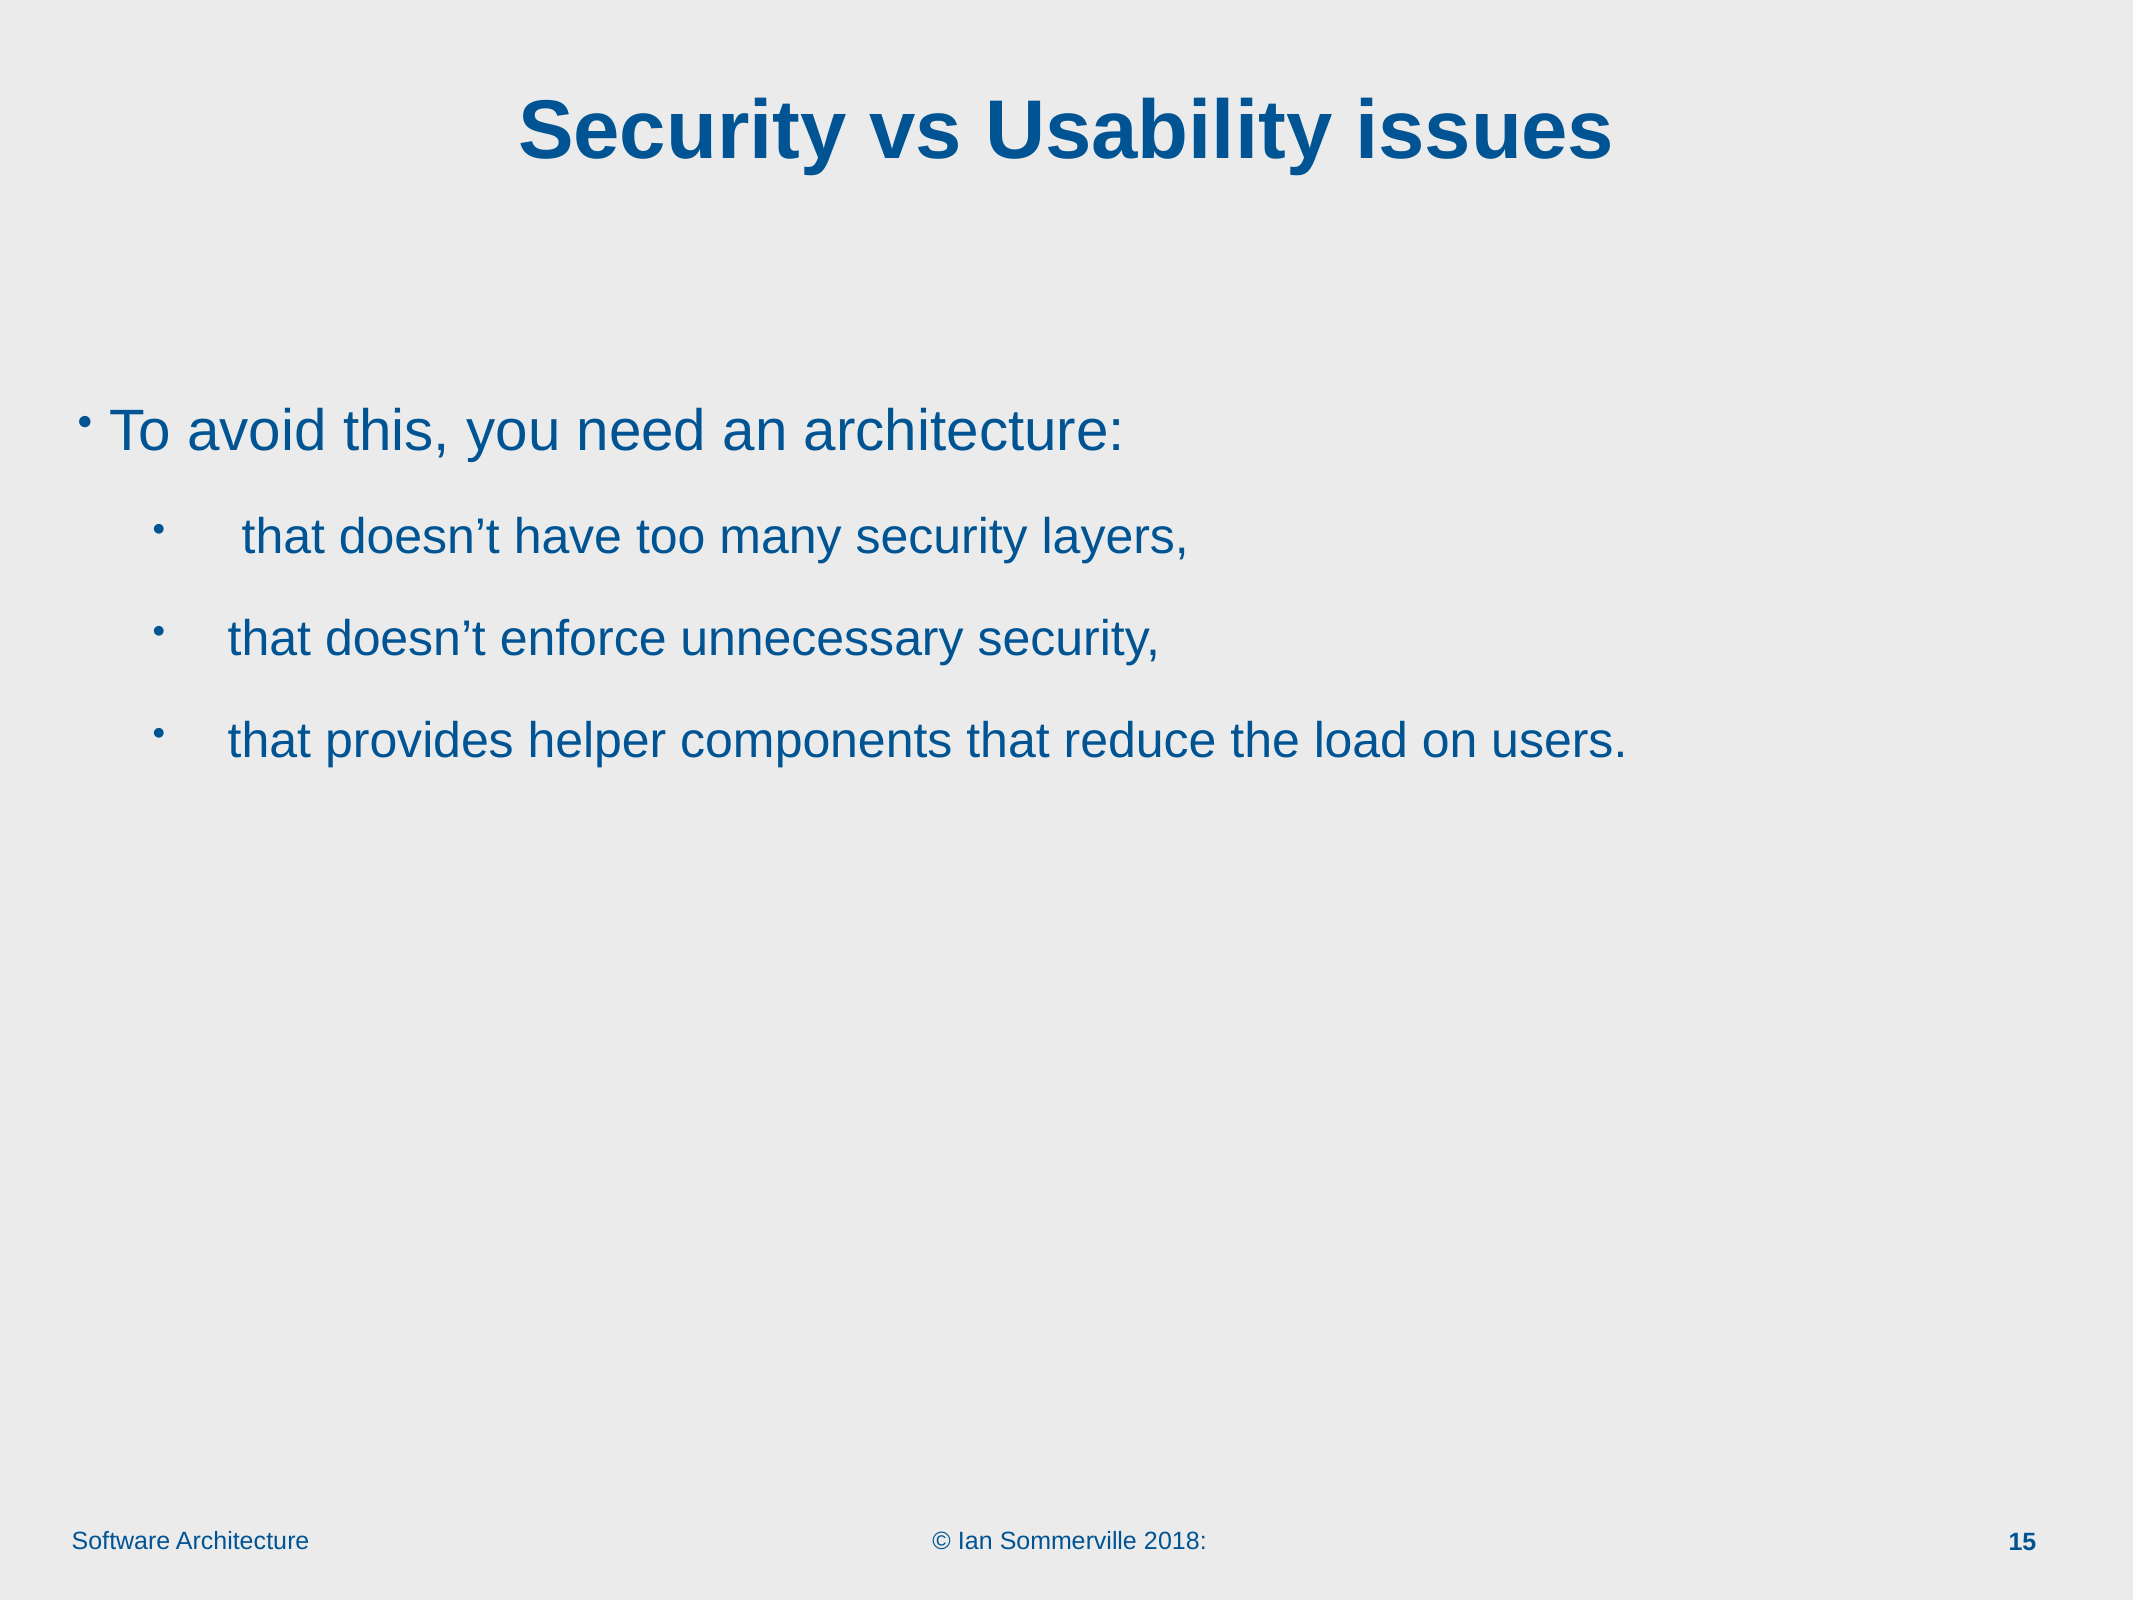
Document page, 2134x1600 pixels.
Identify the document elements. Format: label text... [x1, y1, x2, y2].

list To avoid this, you need an architecture: that doesn’t have too many security layers, that doesn’t enforce unnecessary security, that provides helper components that reduce the load on users. [68, 271, 2016, 1454]
title Security vs Usability issues [80, 66, 2053, 248]
slide_number 15 [1997, 1516, 2046, 1563]
